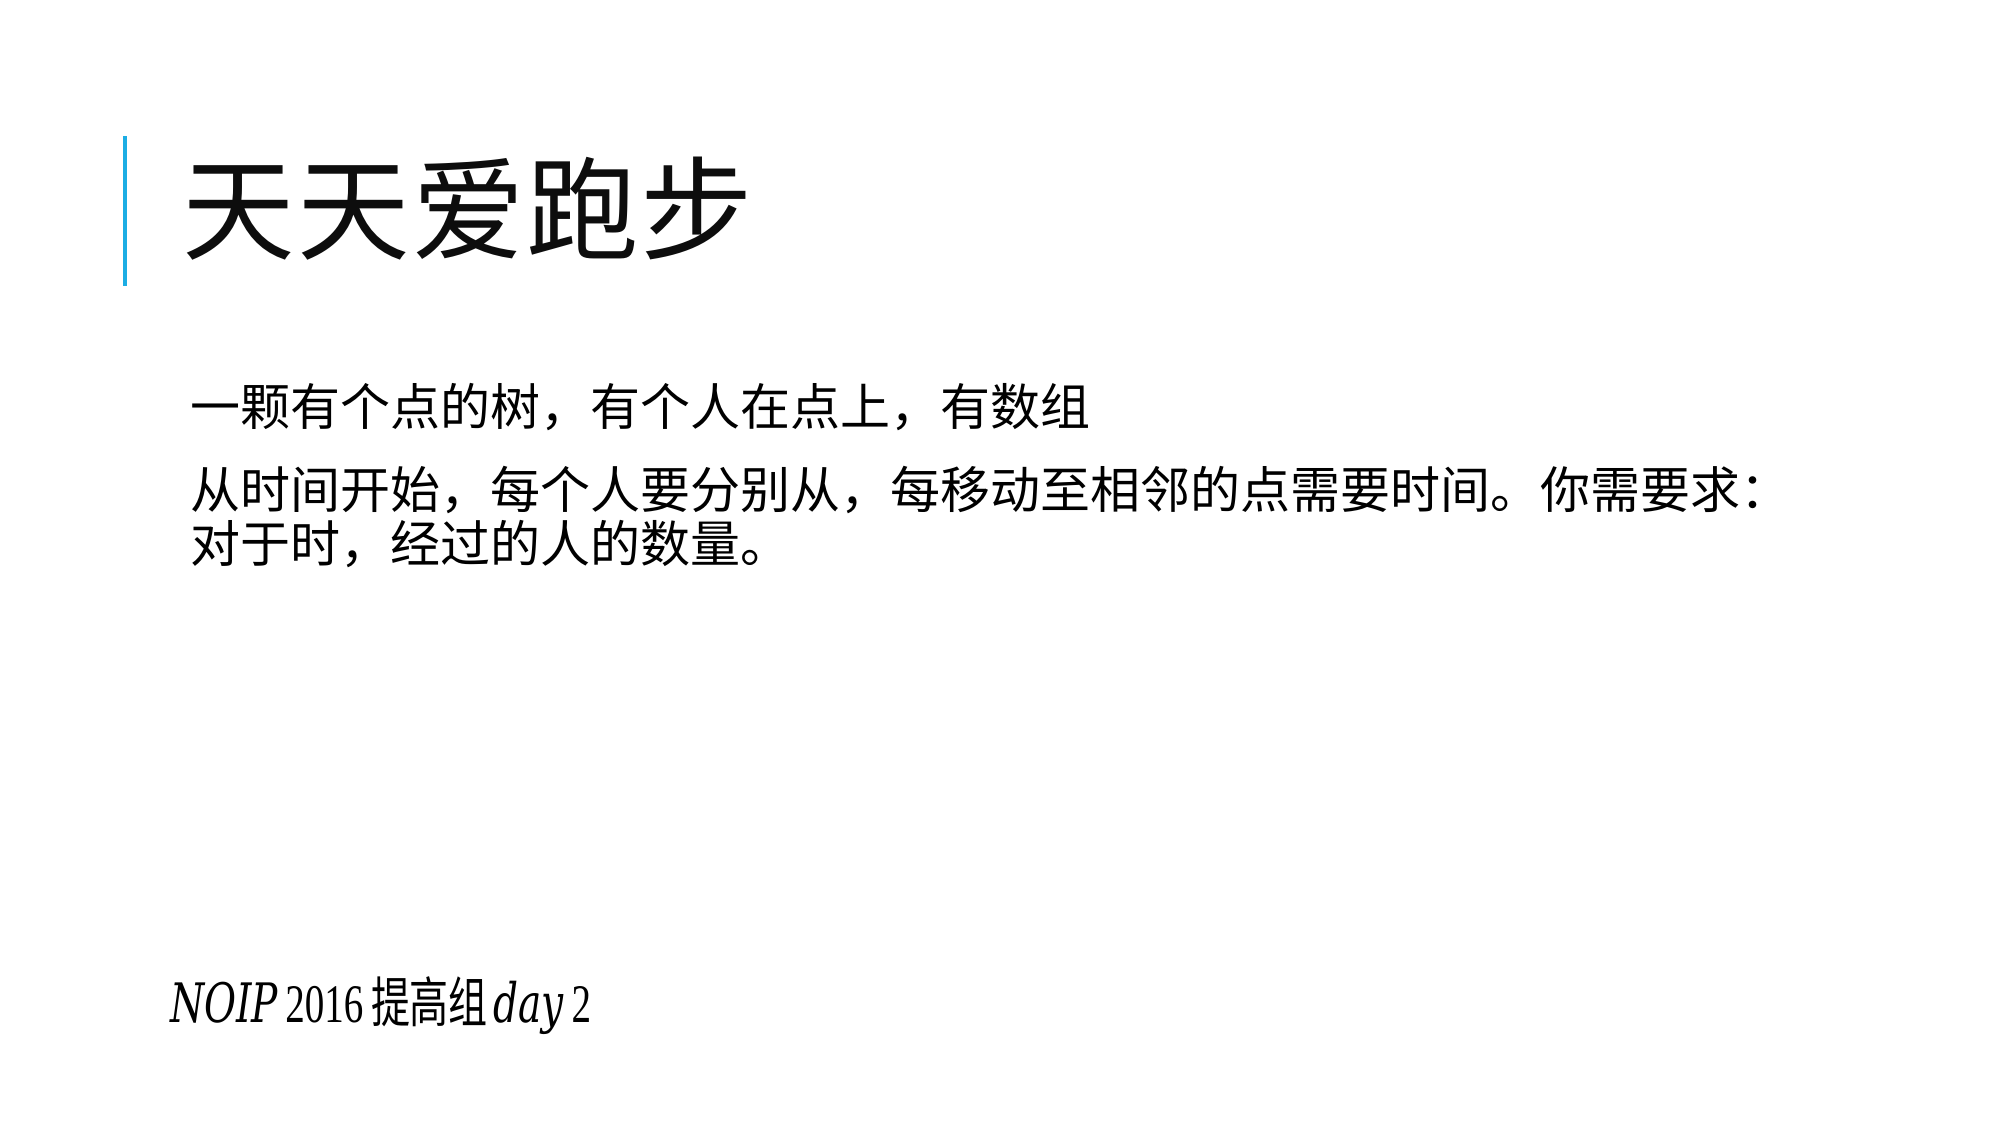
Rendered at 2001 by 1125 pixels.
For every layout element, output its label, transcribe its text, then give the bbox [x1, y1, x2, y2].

title 天天爱跑步 [168, 96, 1763, 342]
